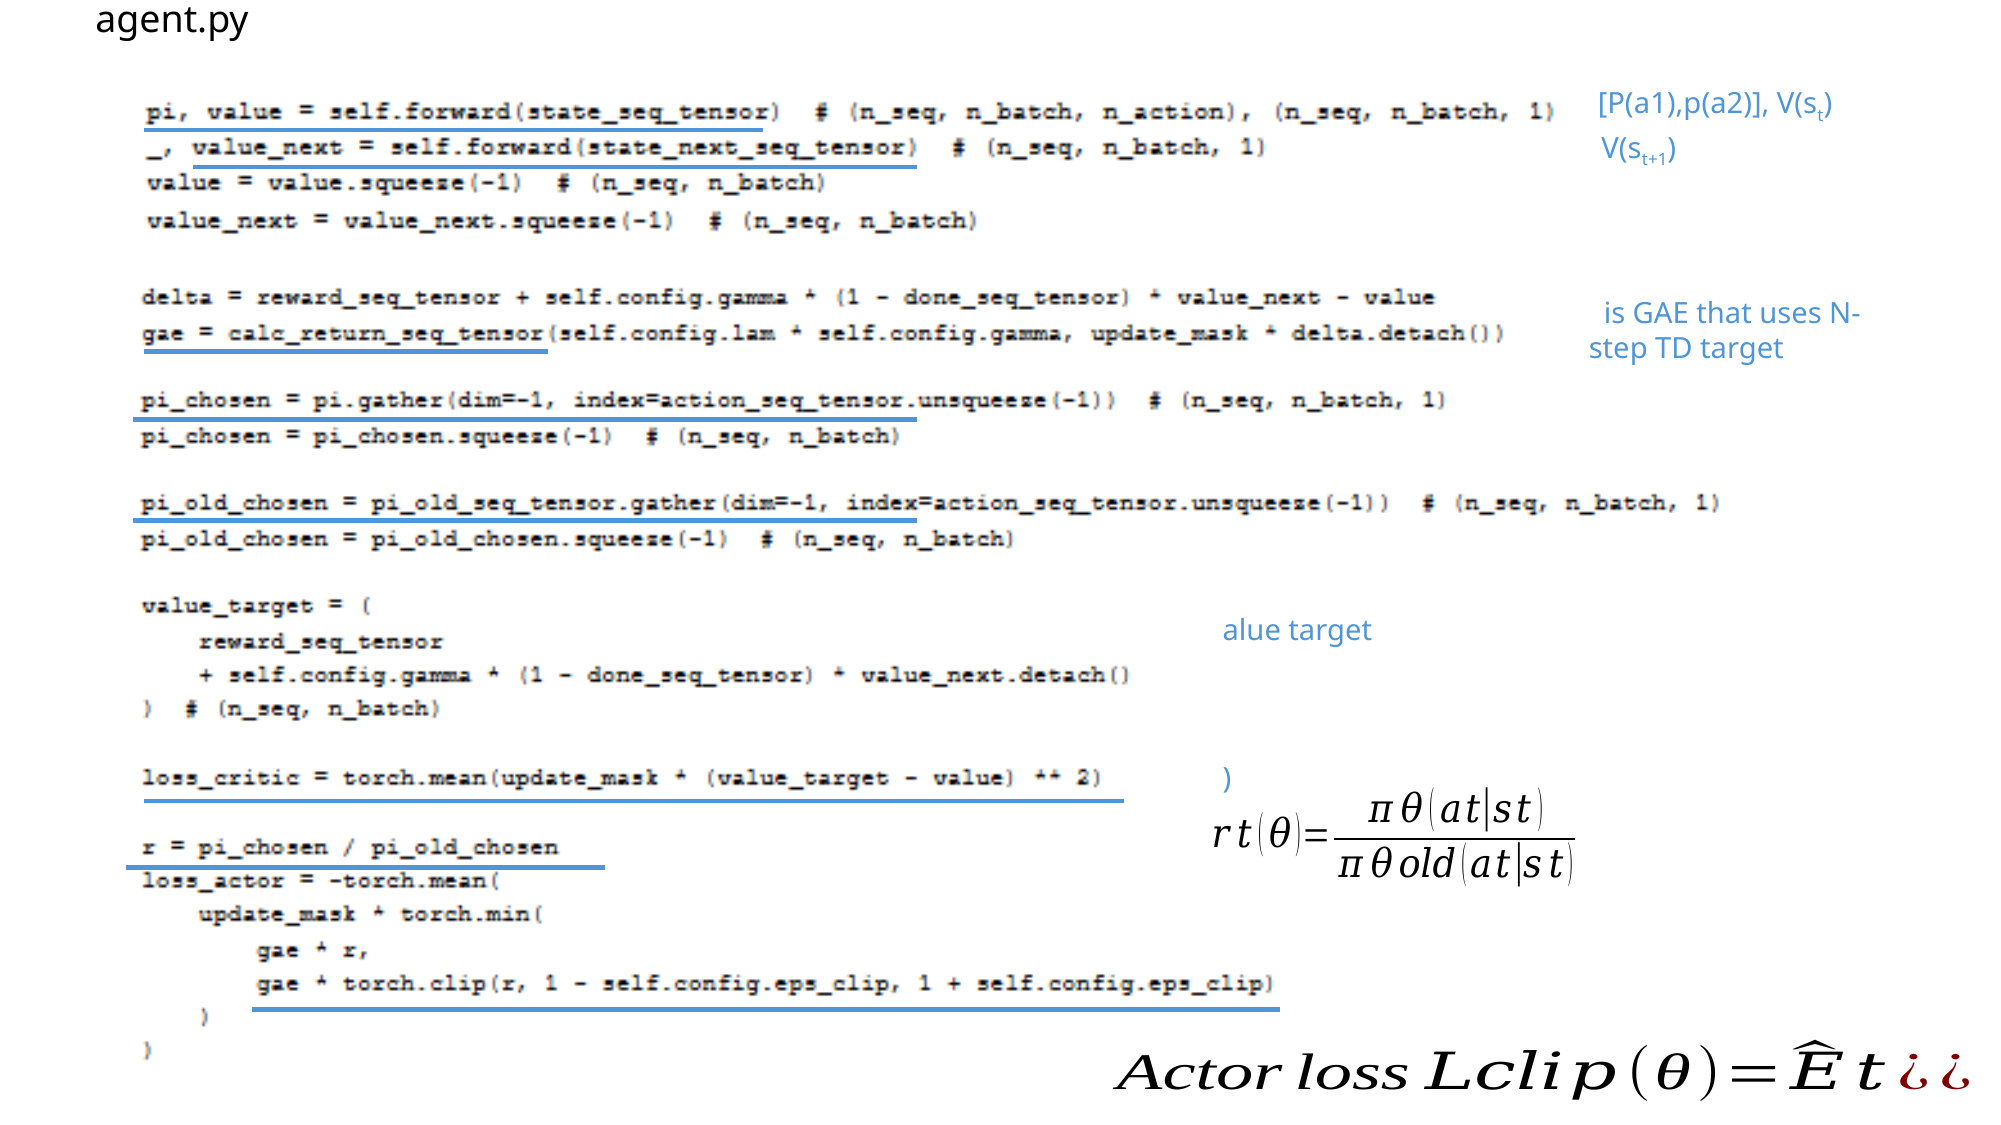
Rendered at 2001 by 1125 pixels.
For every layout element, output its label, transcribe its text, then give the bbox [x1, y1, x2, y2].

text_box V(st+1) [1631, 129, 1890, 169]
picture [125, 274, 1773, 1070]
text_box [P(a1),p(a2)], V(st) [1597, 84, 1894, 125]
picture [132, 86, 1631, 245]
text_box agent.py [80, 0, 1081, 48]
